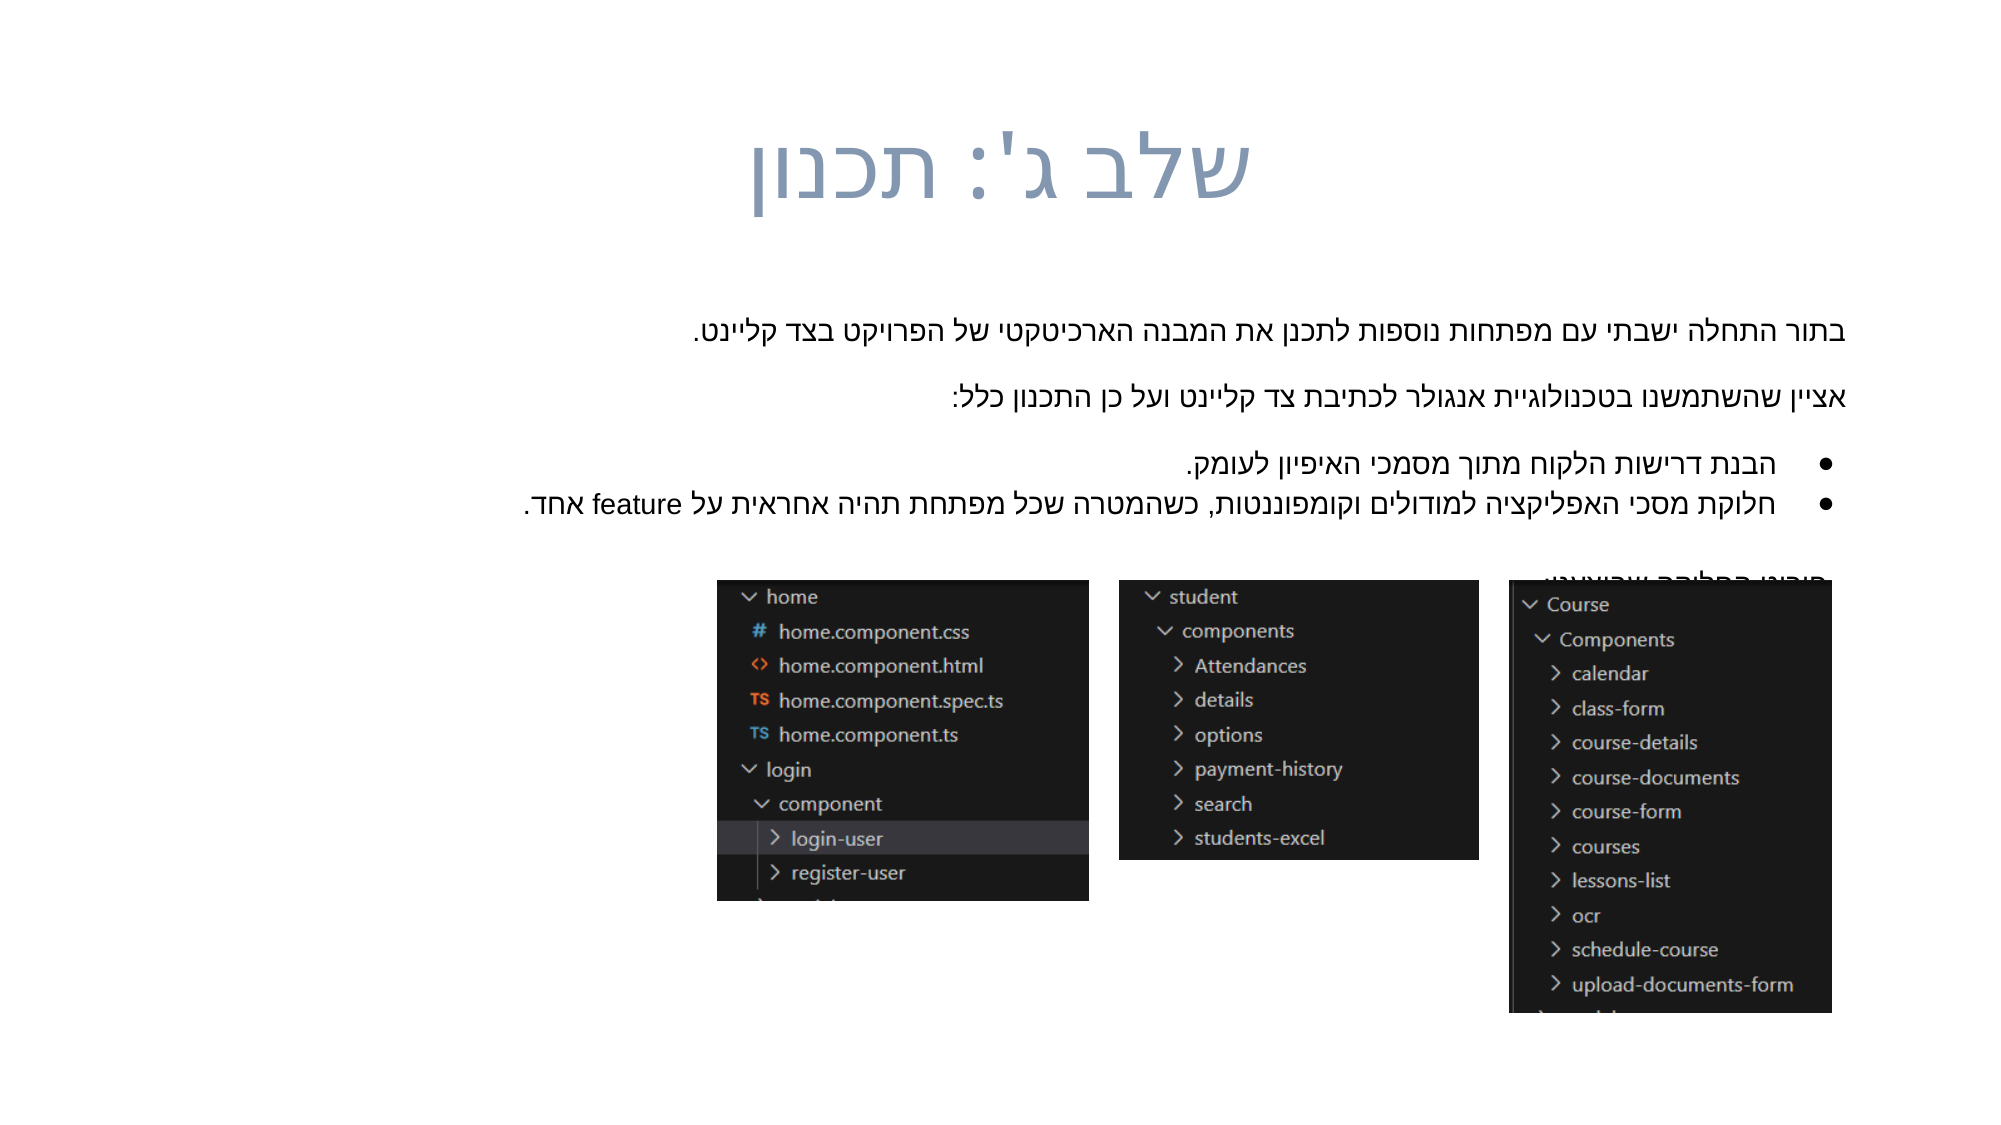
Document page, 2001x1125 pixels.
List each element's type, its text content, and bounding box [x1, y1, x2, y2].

picture [1509, 580, 1832, 1013]
picture [717, 580, 1089, 901]
title שלב ג': תכנון [137, 59, 1863, 278]
list בתור התחלה ישבתי עם מפתחות נוספות לתכנן את המבנה הארכיטקטי של הפרויקט בצד קליינט. אציין שהשתמשנו בטכנולוגיית אנגולר לכתיבת צד קליינט ועל כן התכנון כלל: הבנת דרישות הלקוח מתוך מסמכי האיפיון לעומק. חלוקת מסכי האפליקציה למודולים וקומפוננטות, כשהמטרה שכל מפתחת תהיה אחראית על feature אחד. פירוט החלוקה שביצענו: הראש צוות תכנן את ארכיטקטורת צד הסרבר באמצעות סרוויסים שונים. [137, 299, 1863, 1125]
picture [1119, 580, 1479, 860]
